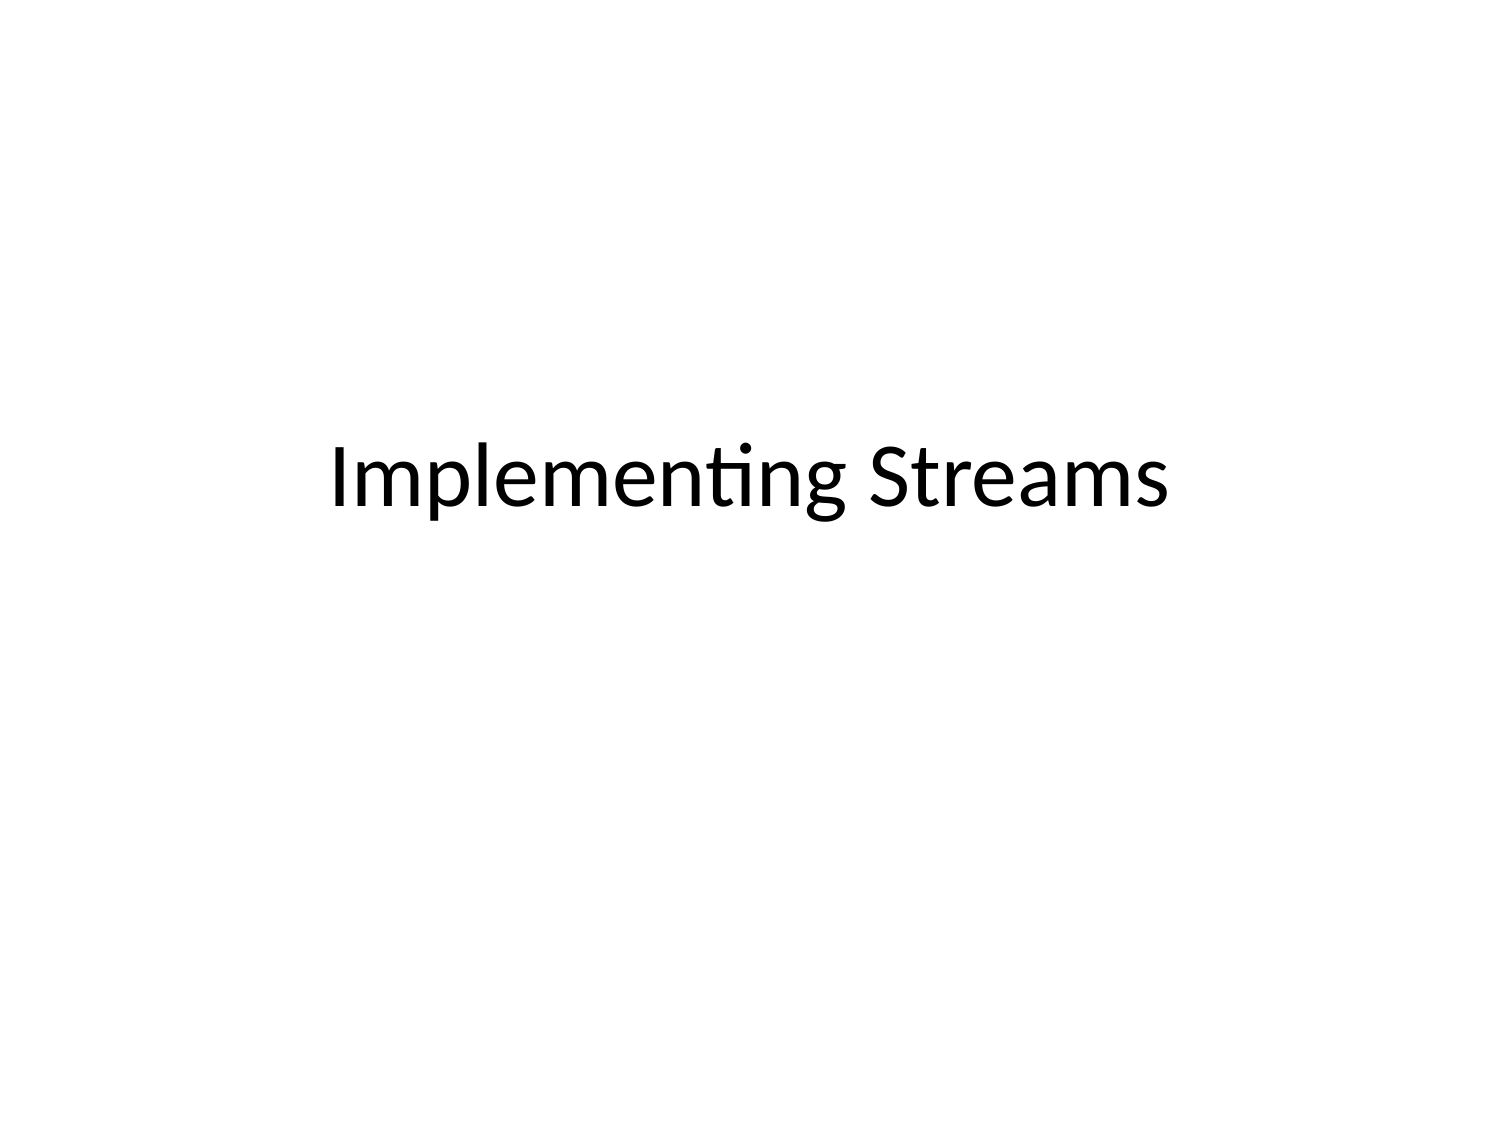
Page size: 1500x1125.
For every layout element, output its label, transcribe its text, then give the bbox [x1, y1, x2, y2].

title Implementing Streams [112, 349, 1388, 591]
